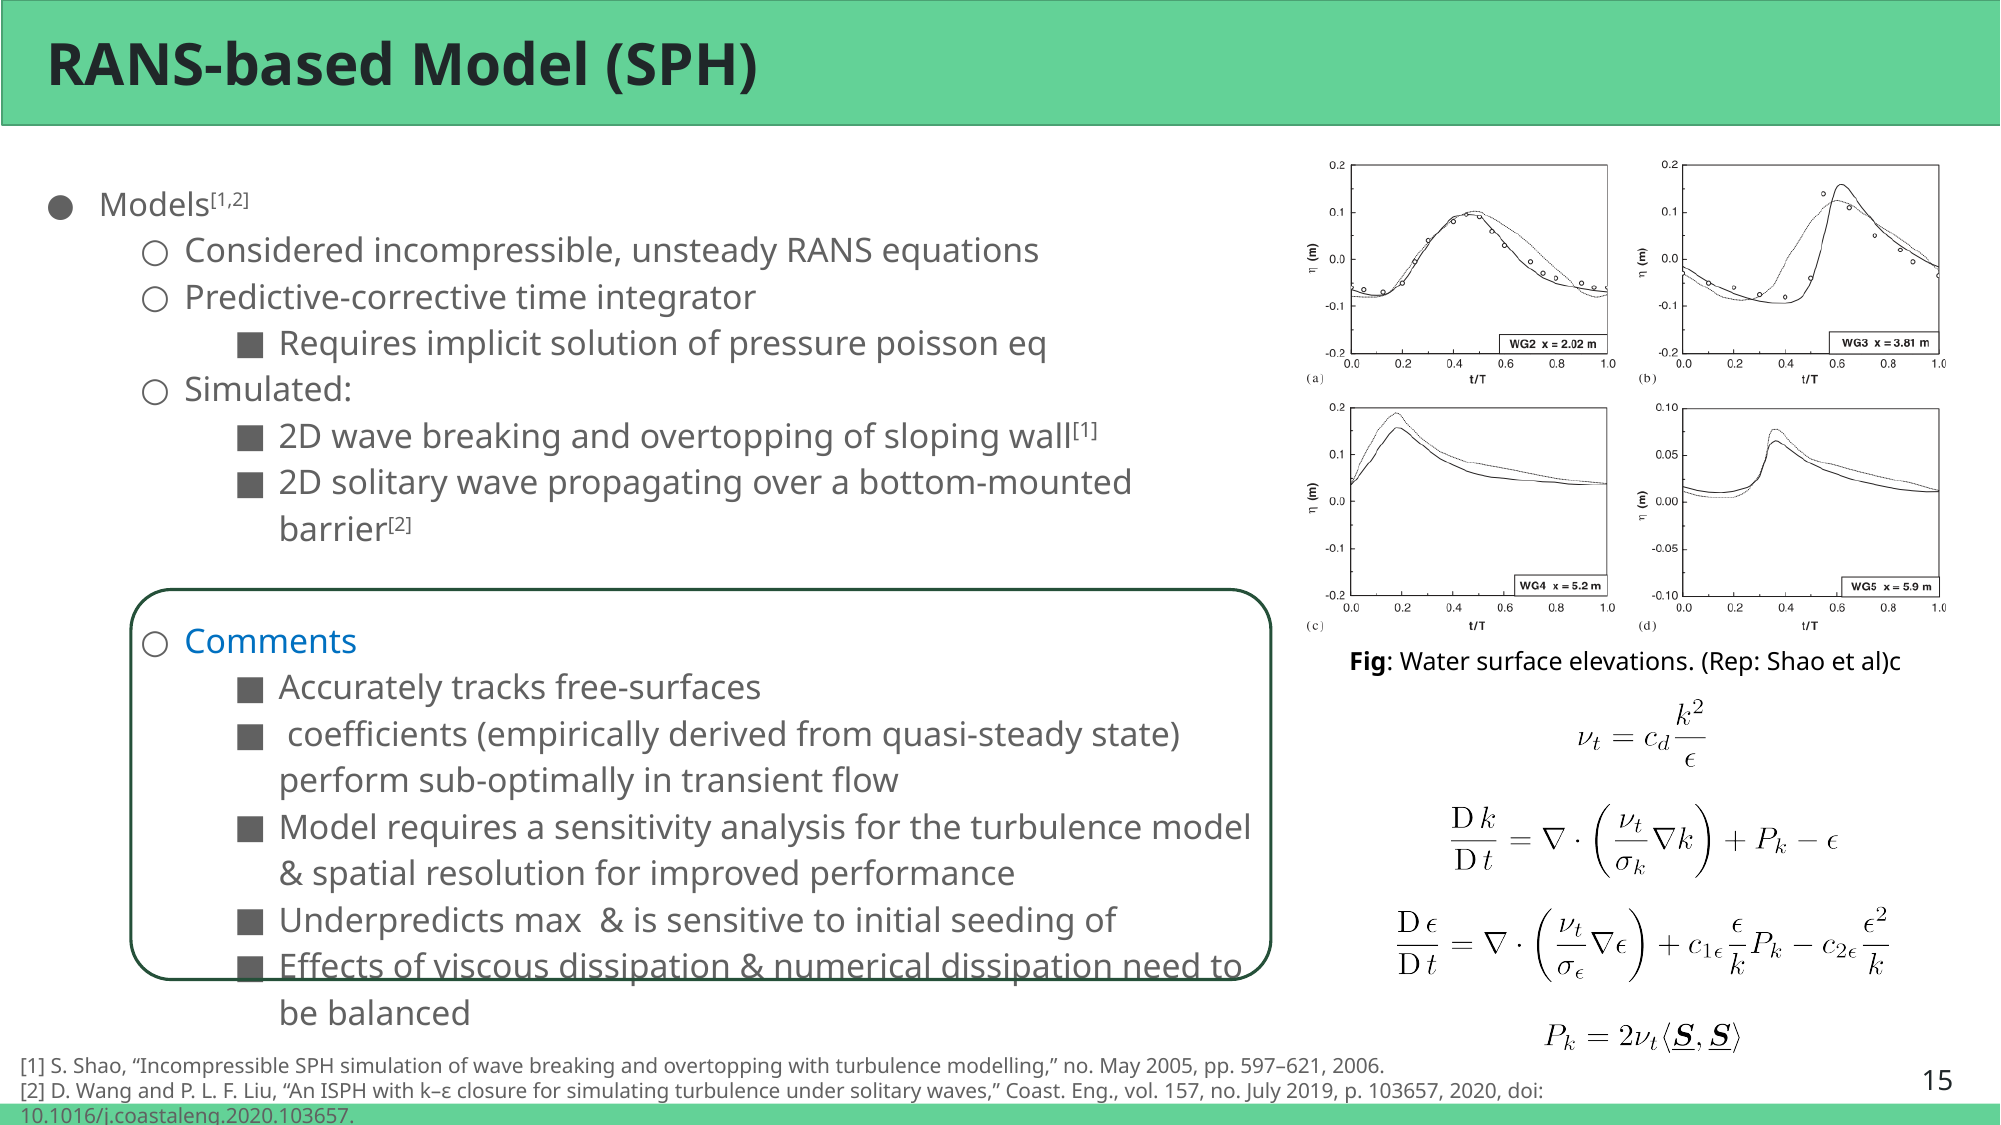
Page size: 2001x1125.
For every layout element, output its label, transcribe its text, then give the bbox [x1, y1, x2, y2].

text_box [2, 0, 2000, 126]
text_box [1270, 145, 1981, 684]
slide_number 15 [1889, 1038, 1974, 1125]
picture [1396, 699, 1889, 1053]
text_box [1] S. Shao, “Incompressible SPH simulation of wave breaking and overtopping with turbulence modelling,” no. May 2005, pp. 597–621, 2006. [2] D. Wang and P. L. F. Liu, “An ISPH with k–ε closure for simulating turbulence under solitary waves,” Coast. Eng., vol. 157, no. July 2019, p. 103657, 2020, doi: 10.1016/j.coastaleng.2020.103657. [0, 1032, 1889, 1125]
text_box [128, 587, 1274, 982]
